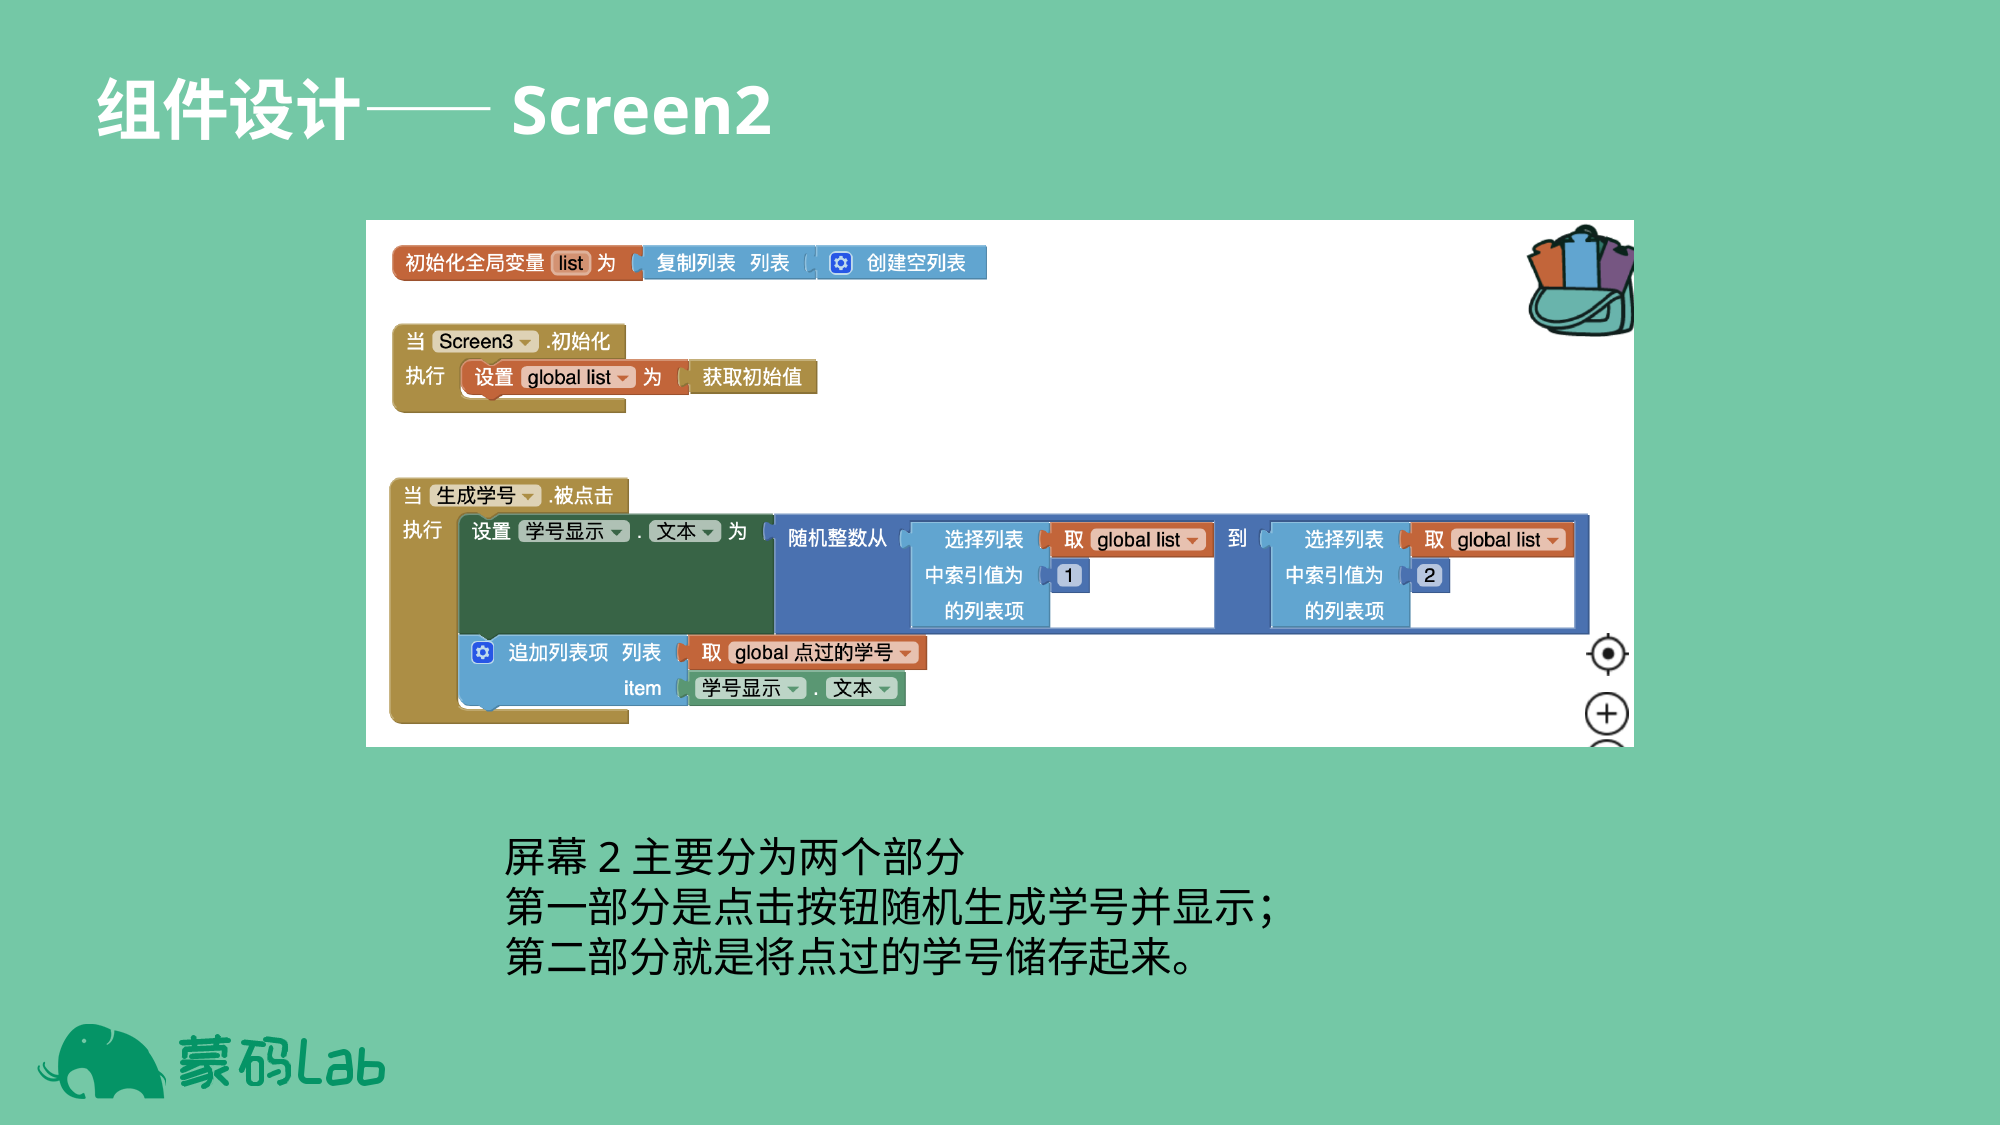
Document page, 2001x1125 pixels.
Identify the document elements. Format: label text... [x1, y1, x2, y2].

picture [26, 1015, 394, 1108]
text_box 屏幕2主要分为两个部分 第一部分是点击按钮随机生成学号并显示； 第二部分就是将点过的学号储存起来。 [496, 823, 1503, 989]
list 组件设计——Screen2 [80, 69, 1000, 174]
picture [366, 220, 1634, 747]
